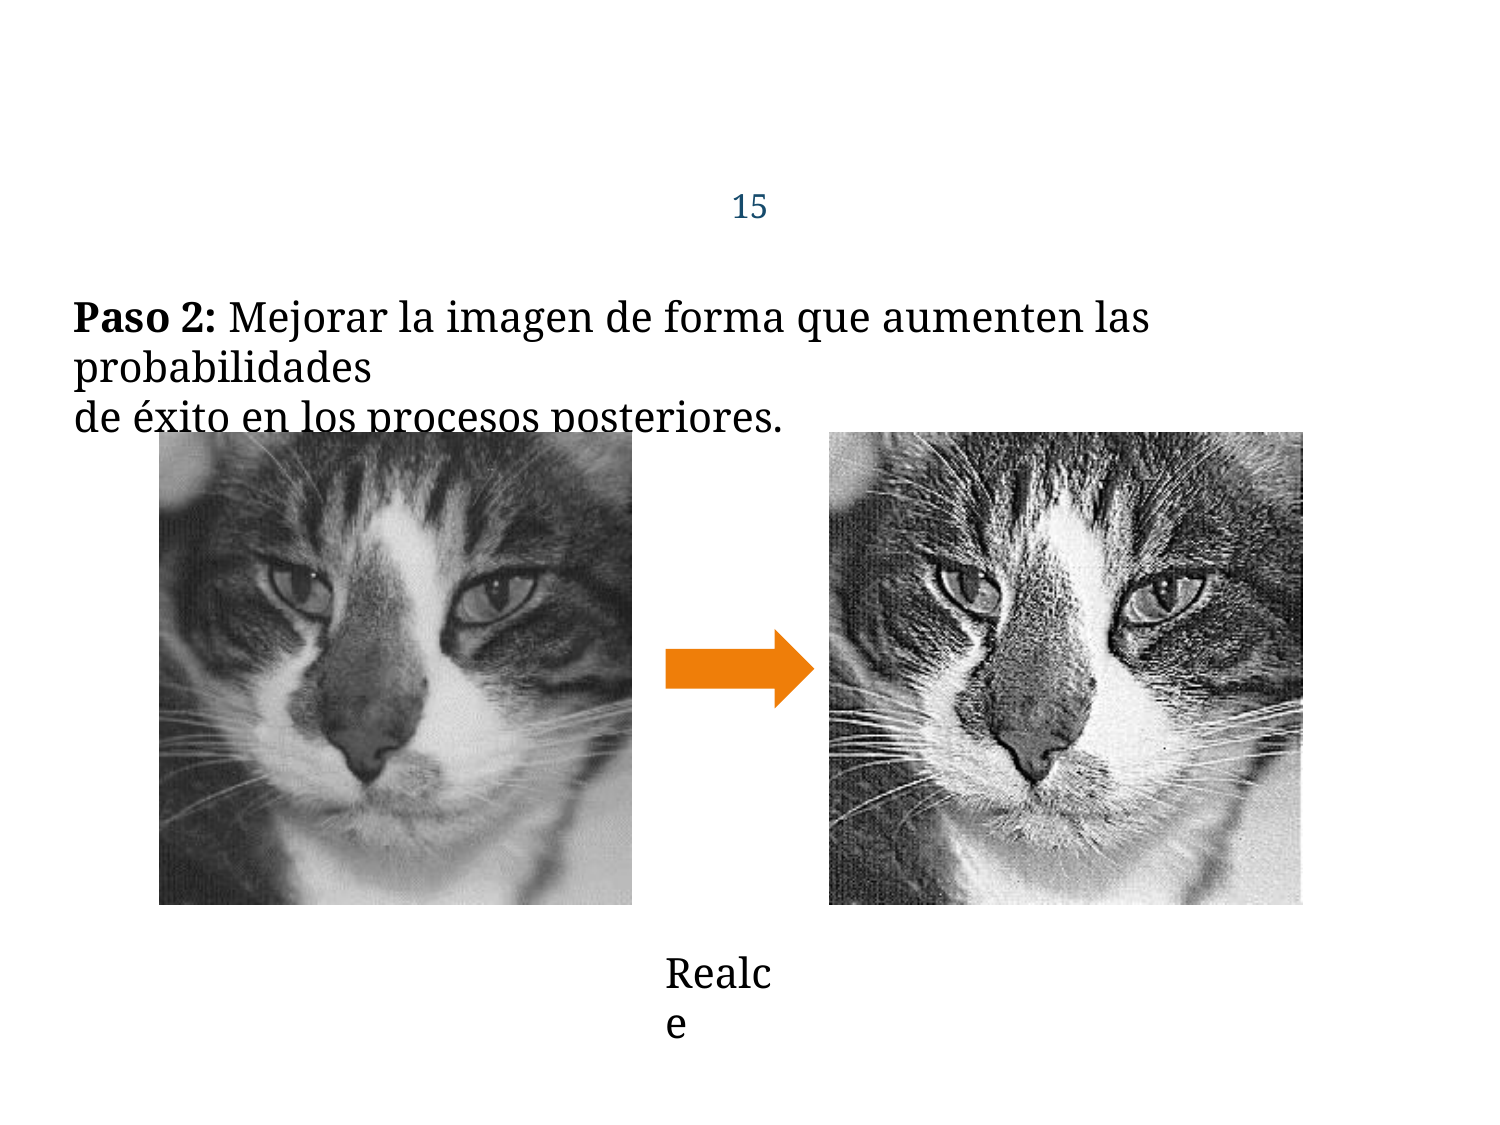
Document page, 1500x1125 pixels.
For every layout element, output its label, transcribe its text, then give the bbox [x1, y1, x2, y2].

picture [829, 432, 1303, 905]
text_box [665, 628, 815, 709]
text_box Realce [663, 944, 790, 1047]
picture [159, 432, 632, 905]
text_box 15 Paso 2: Mejorar la imagen de forma que aumenten las probabilidades de éxito en los procesos posteriores. [71, 183, 1373, 441]
